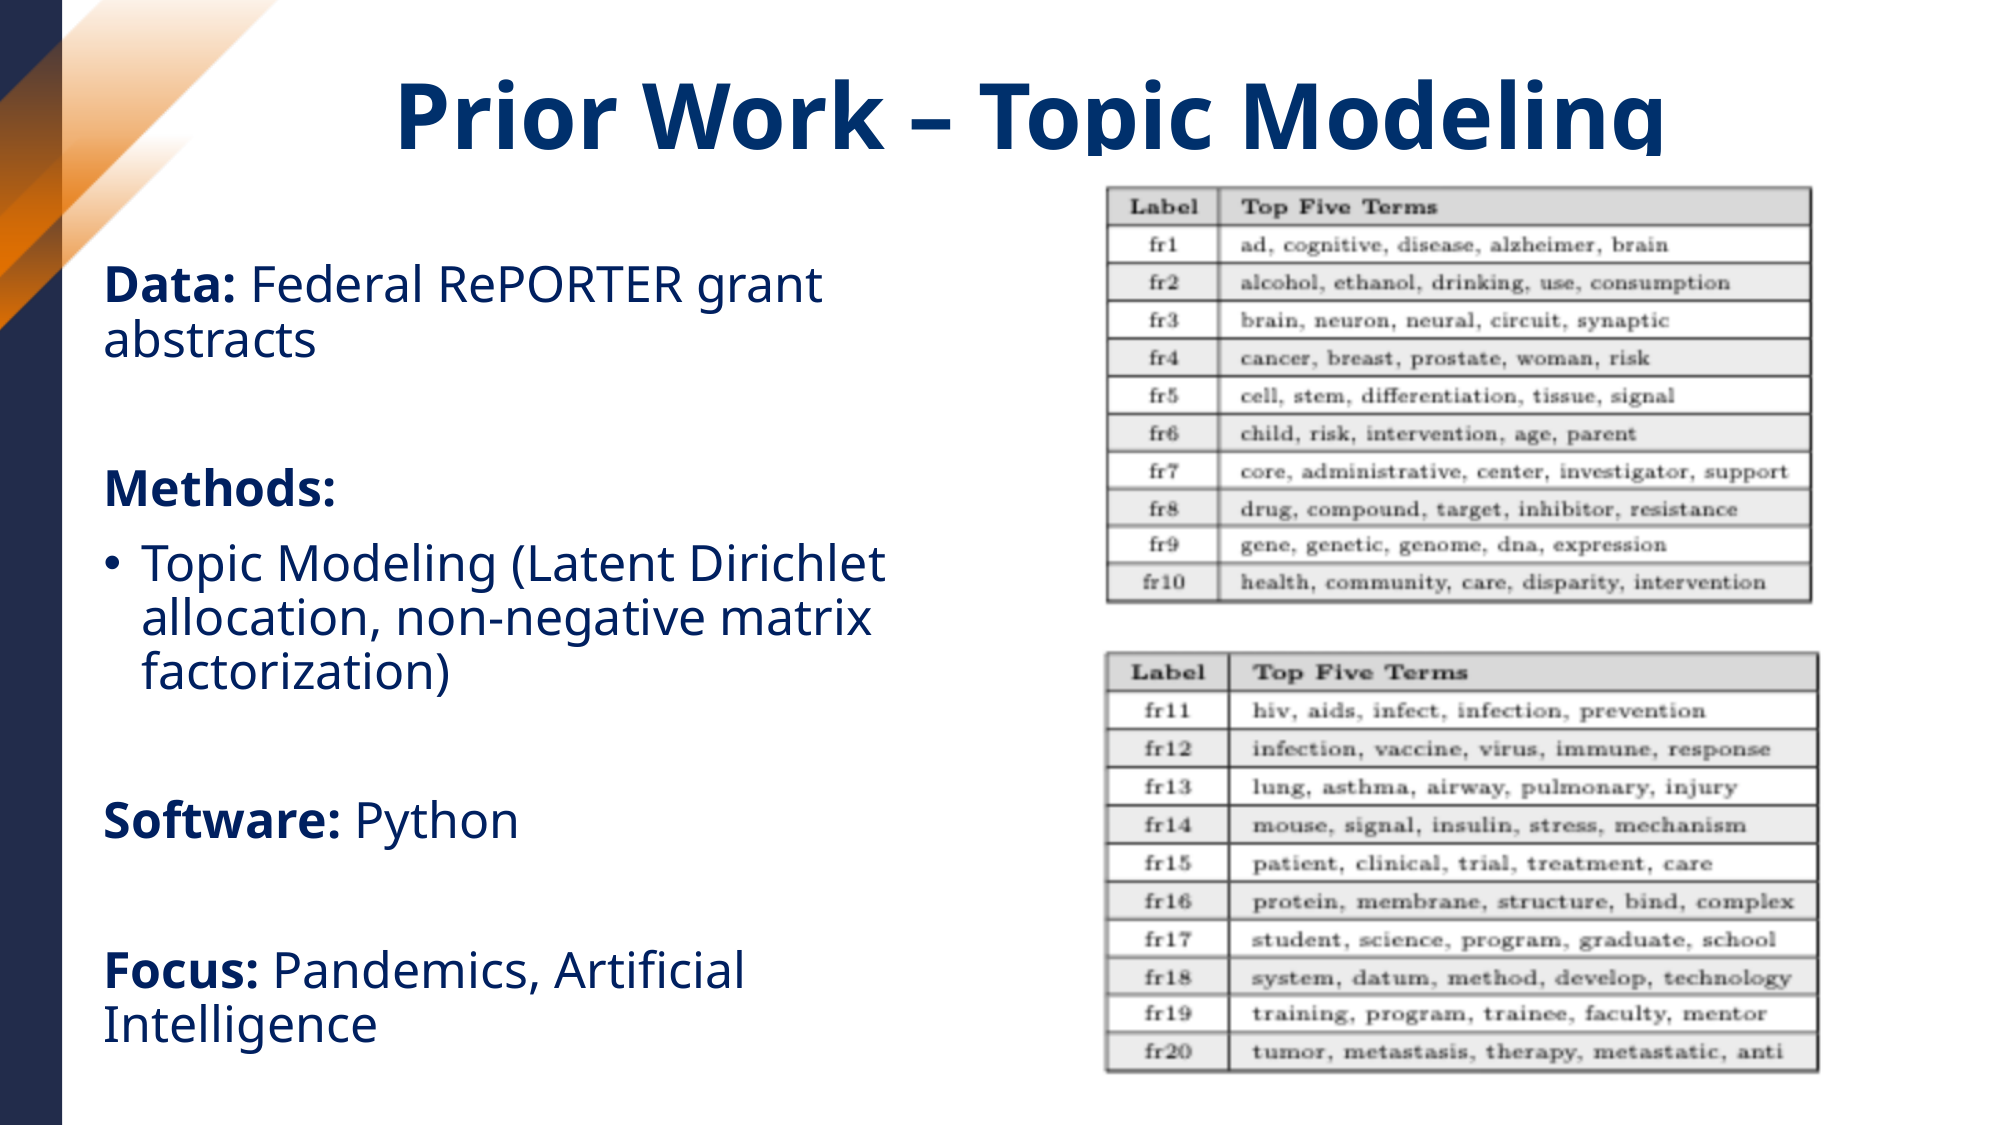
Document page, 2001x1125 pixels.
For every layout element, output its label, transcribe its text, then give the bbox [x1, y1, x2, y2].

text_box Prior Work – Topic Modeling [62, 50, 2000, 175]
picture [1044, 156, 1878, 1112]
picture [0, 0, 284, 338]
